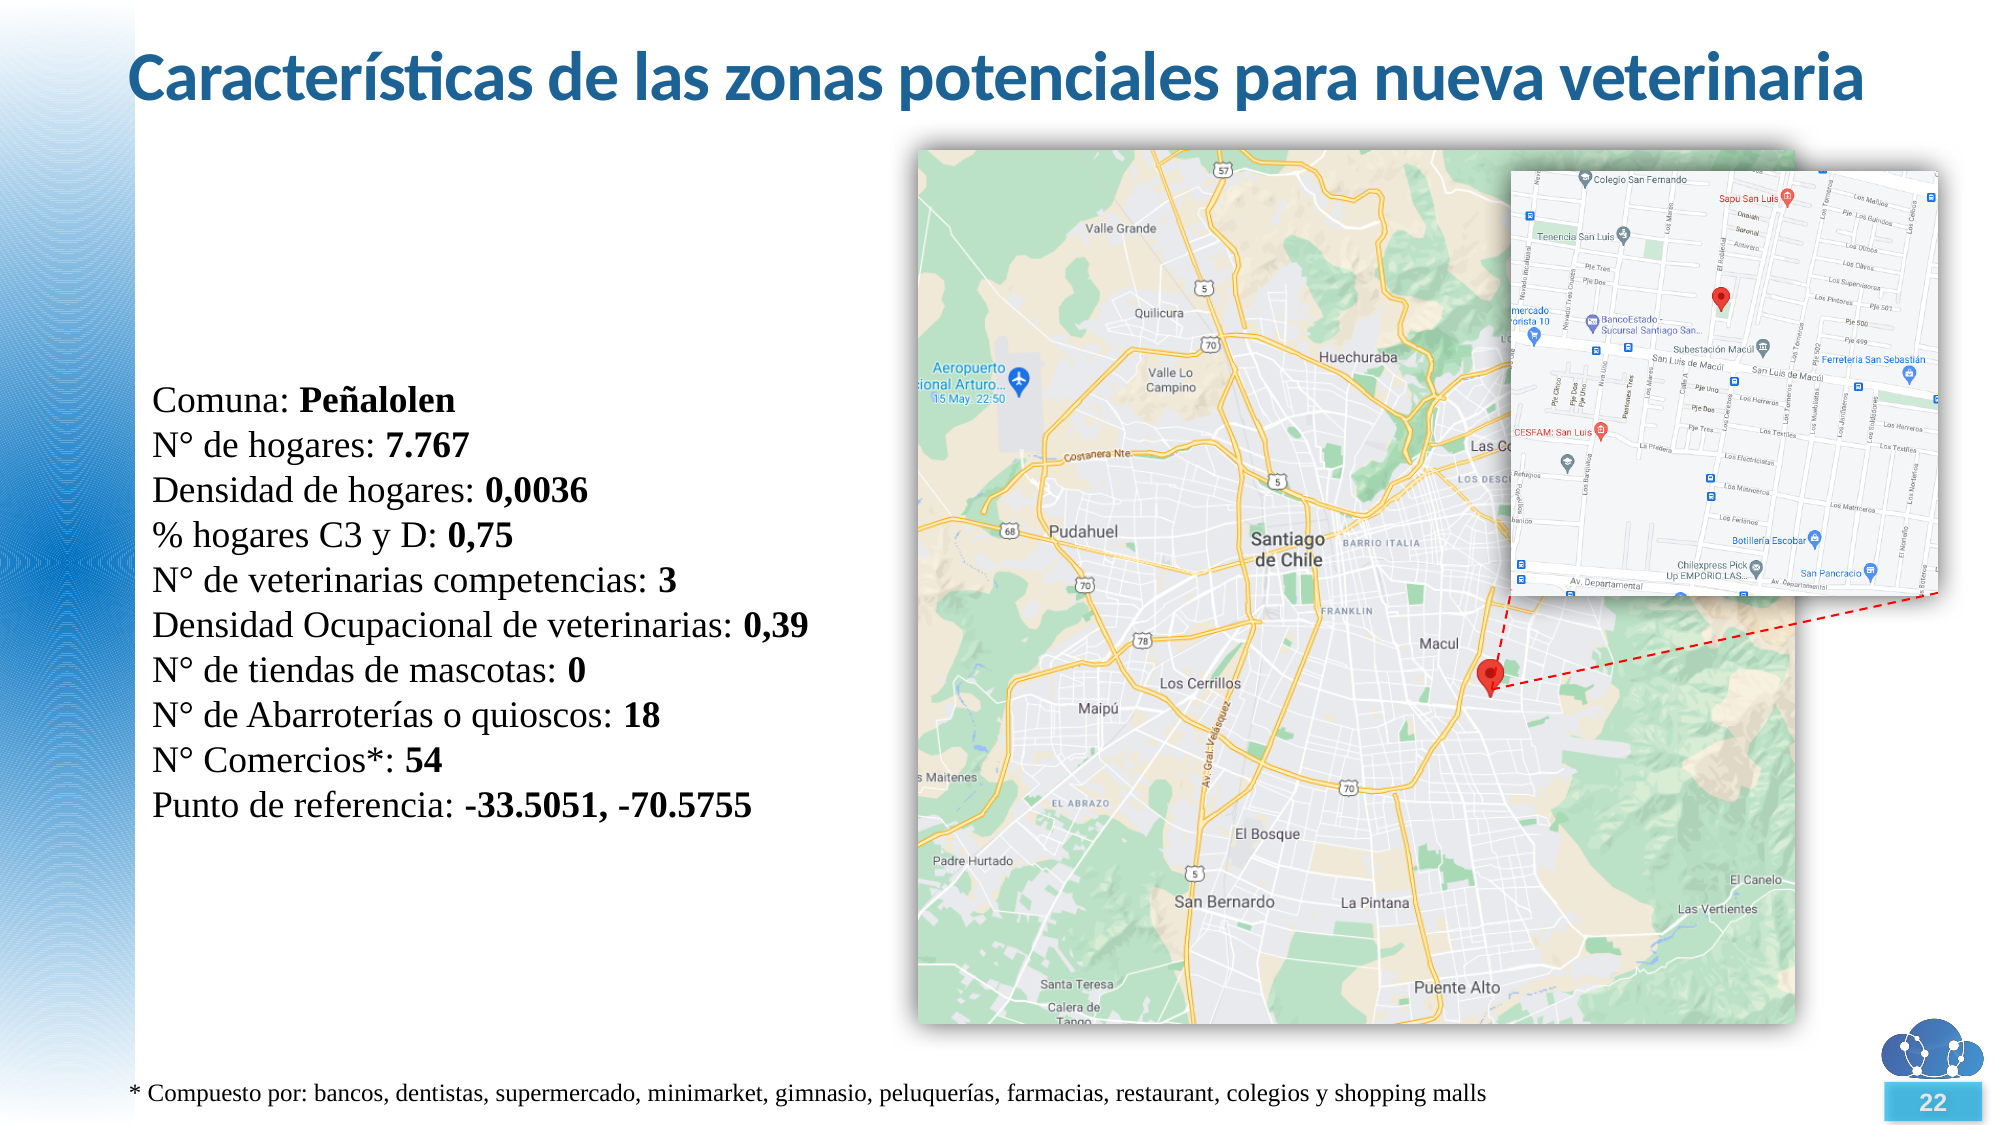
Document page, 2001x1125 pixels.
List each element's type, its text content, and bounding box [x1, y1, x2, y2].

text_box Comuna: Peñalolen N° de hogares: 7.767 Densidad de hogares: 0,0036 % hogares C3 y D: 0,75 N° de veterinarias competencias: 3 Densidad Ocupacional de veterinarias: 0,39 N° de tiendas de mascotas: 0 N° de Abarroterías o quioscos: 18 N° Comercios*: 54 Punto de referencia: -33.5051, -70.5755 [137, 368, 825, 833]
text_box [0, 0, 136, 1125]
slide_number 22 [1884, 1081, 1983, 1122]
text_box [1491, 592, 1939, 690]
picture [918, 149, 1939, 1025]
text_box Características de las zonas potenciales para nueva veterinaria [114, 36, 1939, 187]
picture [1876, 1015, 1987, 1083]
text_box * Compuesto por: bancos, dentistas, supermercado, minimarket, gimnasio, peluquerías, farmacias, restaurant, colegios y shopping malls [114, 1069, 1623, 1114]
